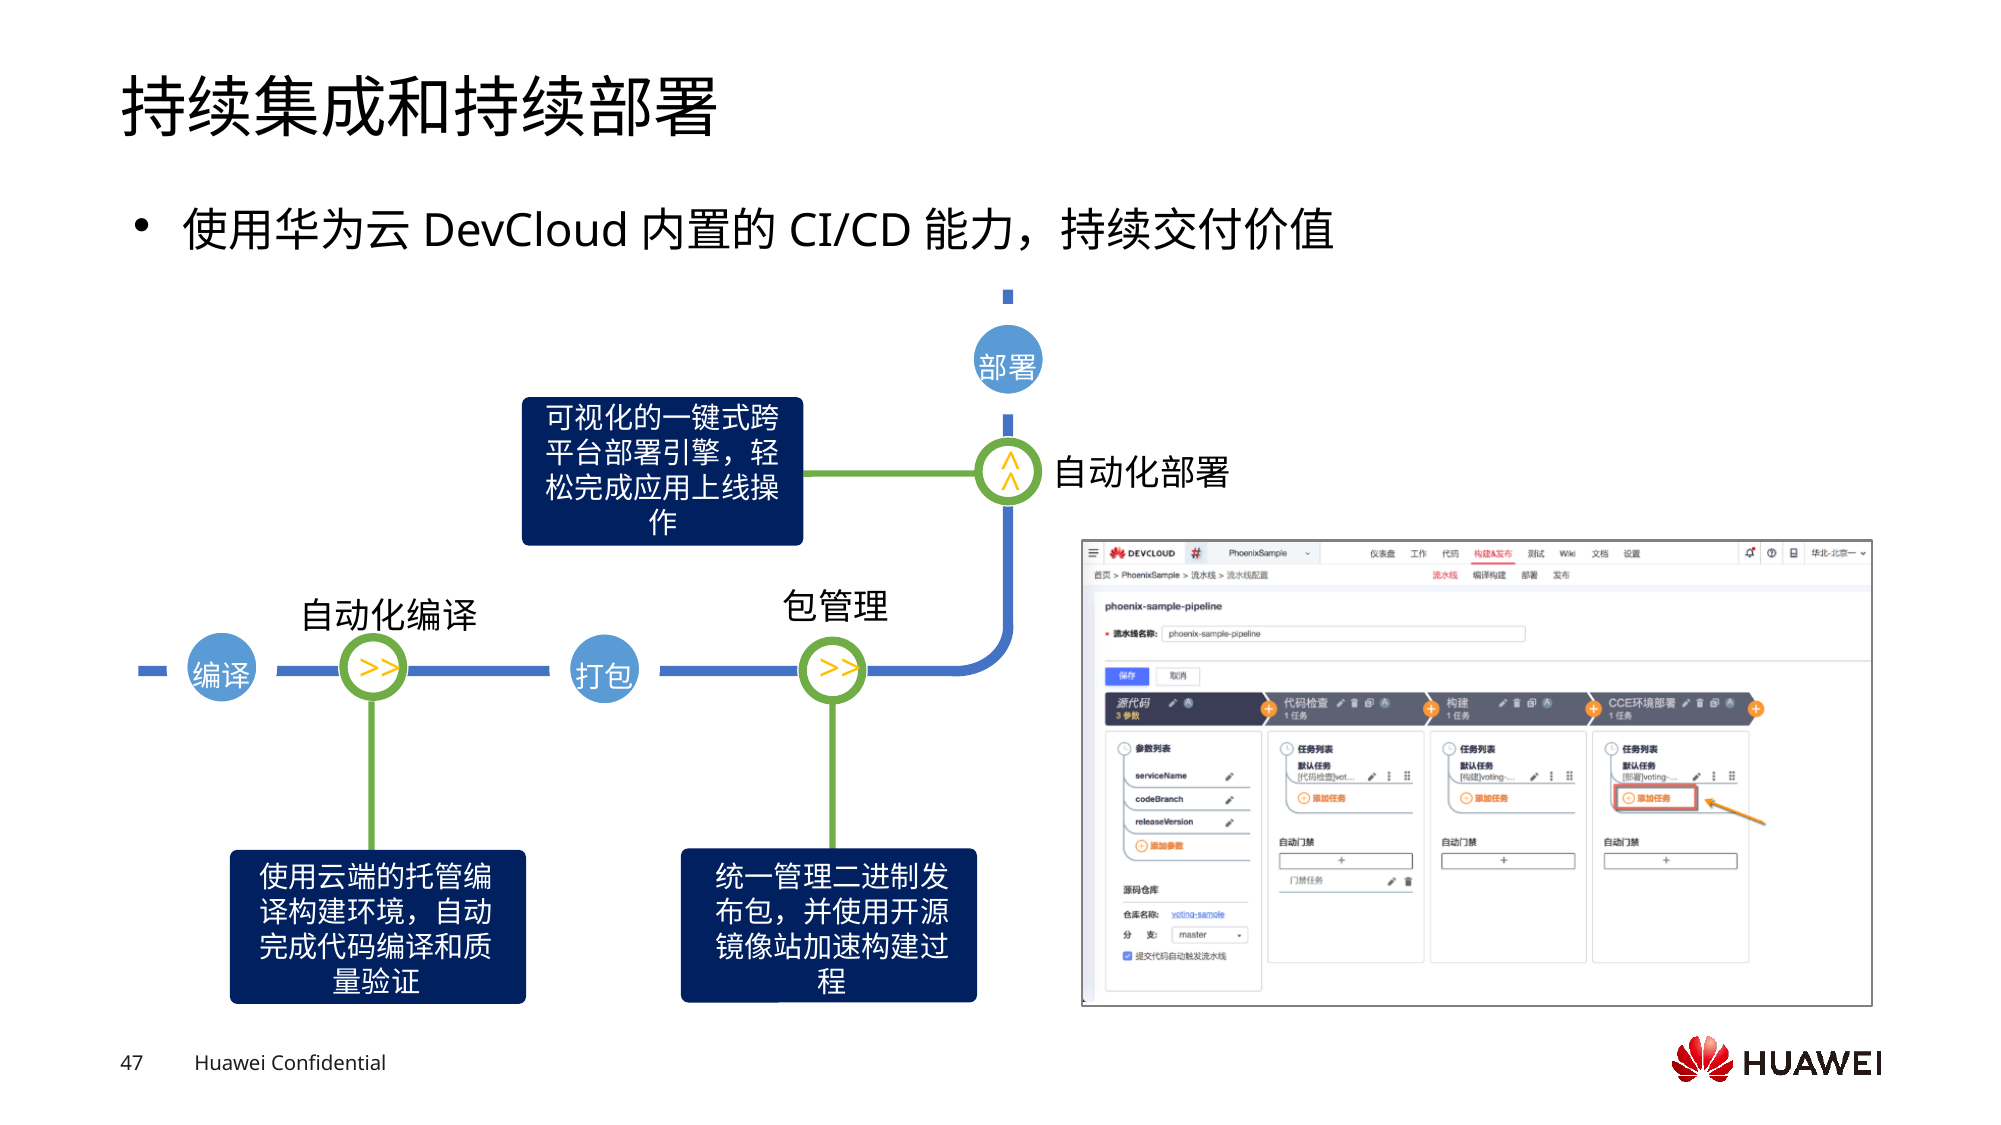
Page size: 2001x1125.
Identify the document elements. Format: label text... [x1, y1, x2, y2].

list 使用华为云DevCloud内置的CI/CD能力，持续交付价值 [119, 171, 1881, 973]
picture [1083, 541, 1872, 1005]
title 持续集成和持续部署 [120, 73, 1880, 154]
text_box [138, 272, 1233, 1004]
picture [1672, 1036, 1881, 1082]
